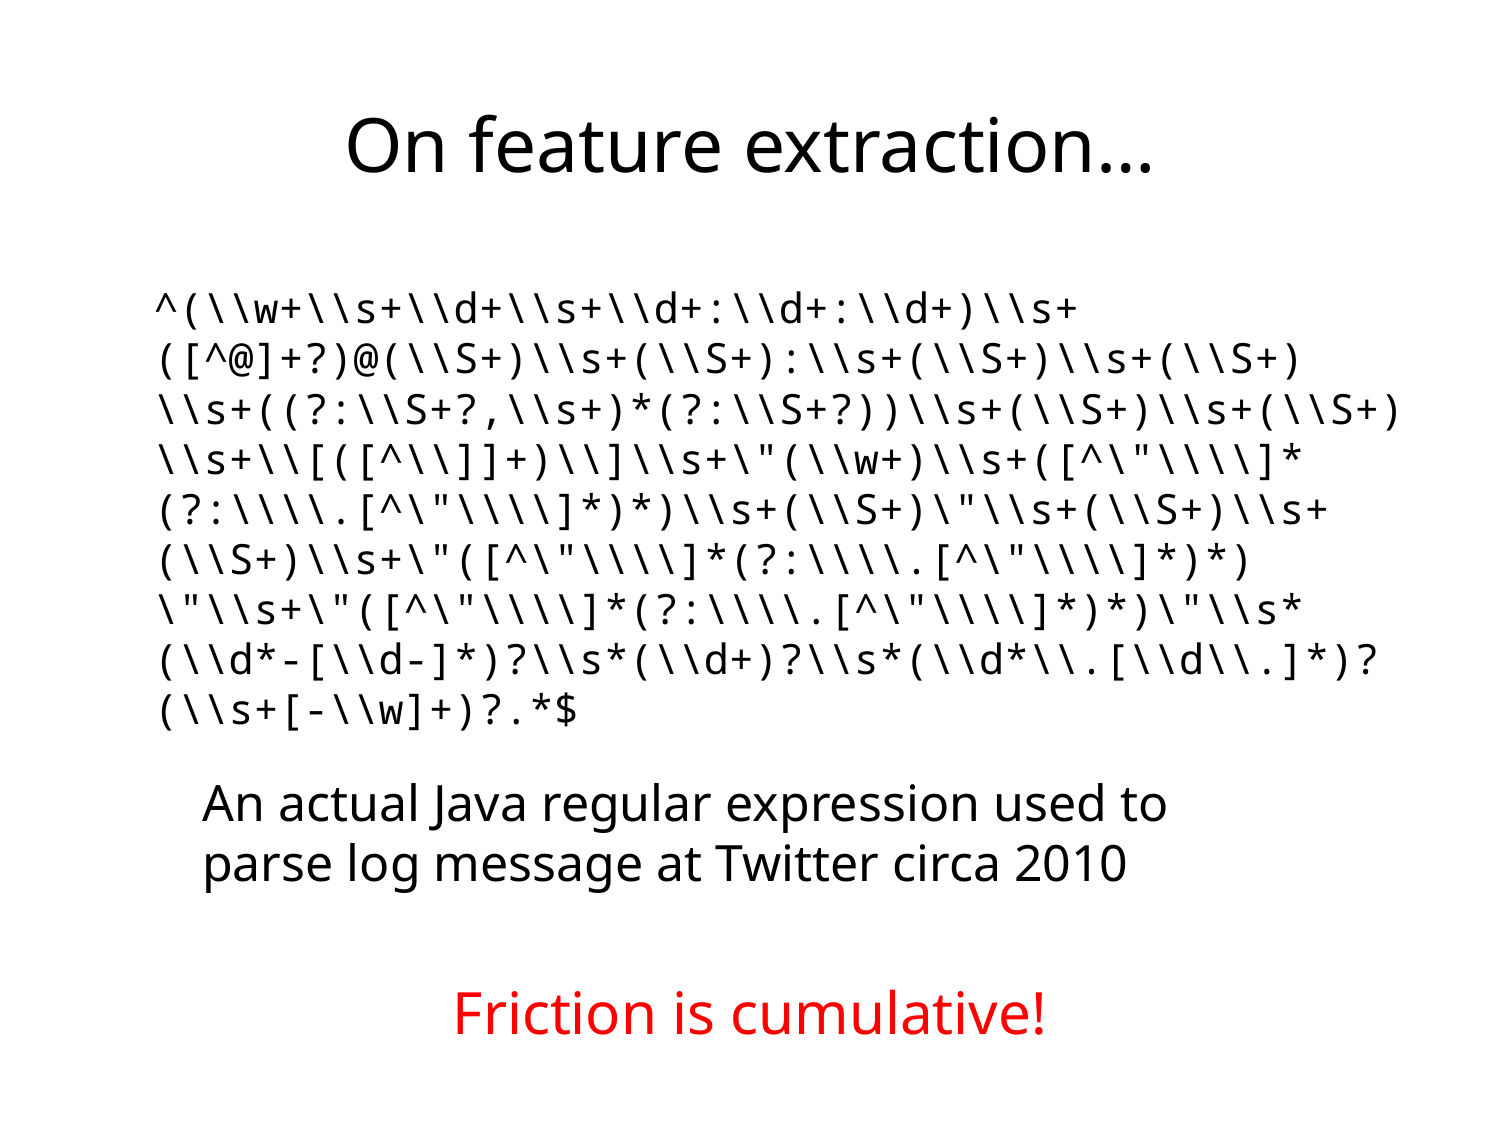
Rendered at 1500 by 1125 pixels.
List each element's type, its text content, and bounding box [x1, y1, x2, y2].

text_box ^(\\w+\\s+\\d+\\s+\\d+:\\d+:\\d+)\\s+ ([^@]+?)@(\\S+)\\s+(\\S+):\\s+(\\S+)\\s+(\\S+) \\s+((?:\\S+?,\\s+)*(?:\\S+?))\\s+(\\S+)\\s+(\\S+) \\s+\\[([^\\]]+)\\]\\s+\"(\\w+)\\s+([^\"\\\\]* (?:\\\\.[^\"\\\\]*)*)\\s+(\\S+)\"\\s+(\\S+)\\s+ (\\S+)\\s+\"([^\"\\\\]*(?:\\\\.[^\"\\\\]*)*) \"\\s+\"([^\"\\\\]*(?:\\\\.[^\"\\\\]*)*)\"\\s* (\\d*-[\\d-]*)?\\s*(\\d+)?\\s*(\\d*\\.[\\d\\.]*)? (\\s+[-\\w]+)?.*$ [138, 274, 1419, 790]
text_box An actual Java regular expression used to parse log message at Twitter circa 2010 [187, 763, 1288, 899]
text_box On feature extraction… [0, 90, 1500, 203]
text_box Friction is cumulative! [0, 968, 1500, 1054]
